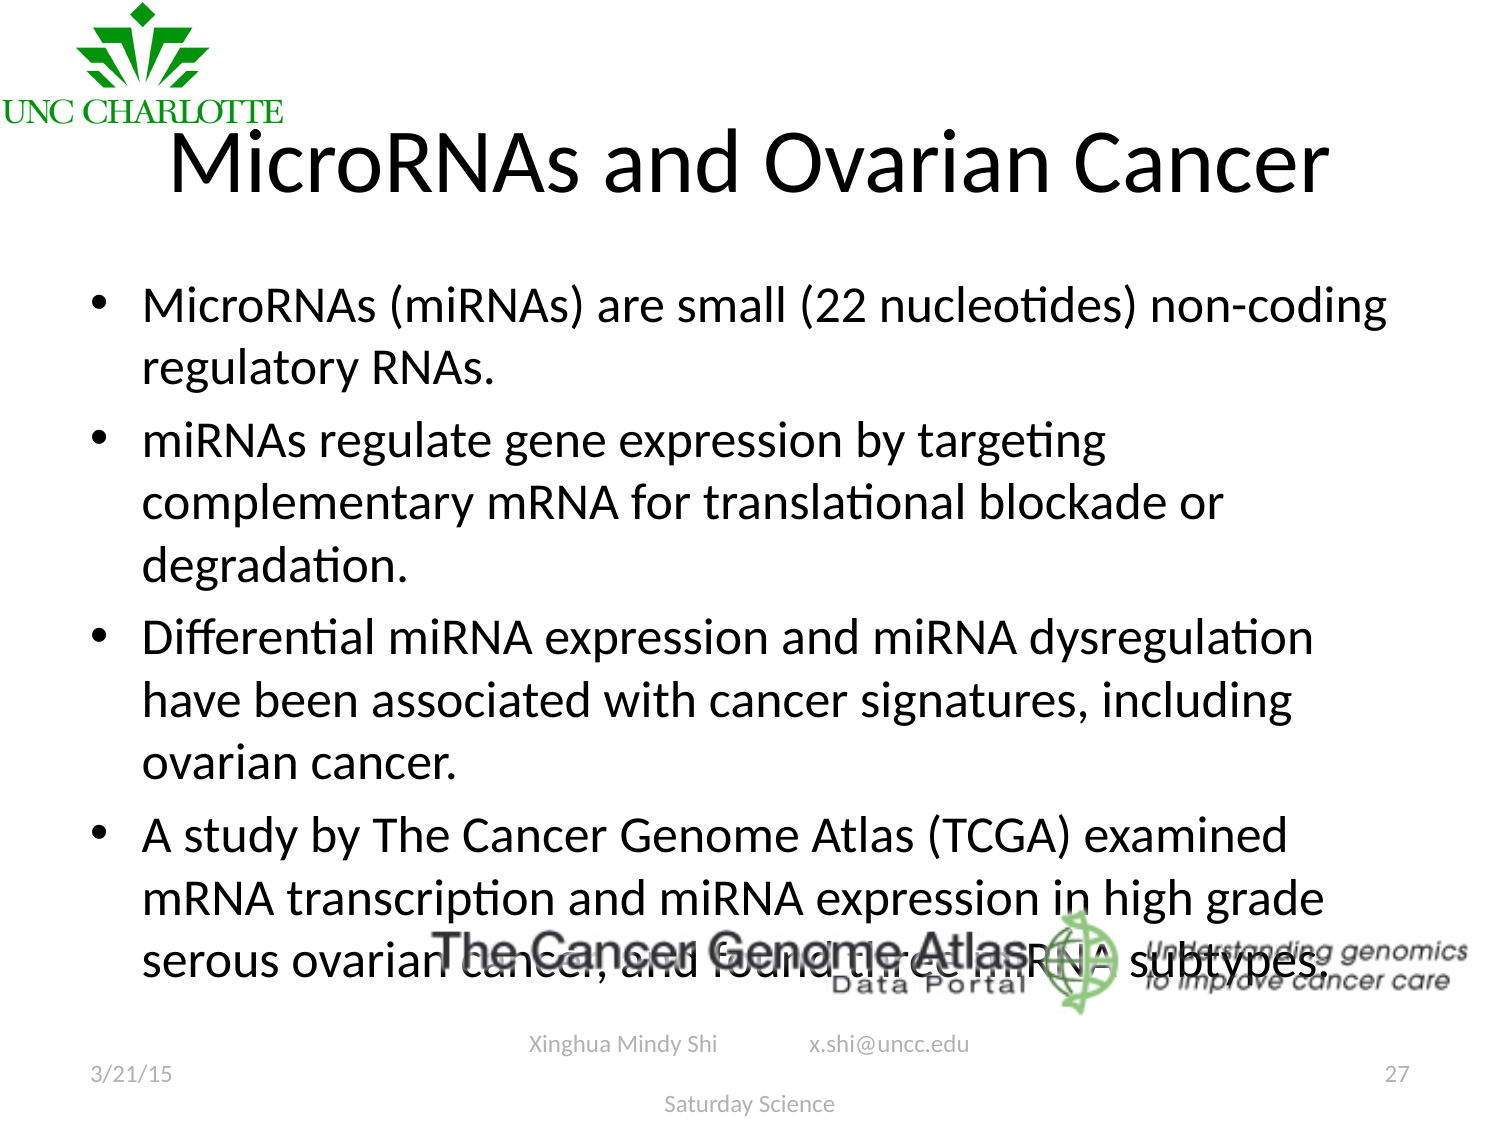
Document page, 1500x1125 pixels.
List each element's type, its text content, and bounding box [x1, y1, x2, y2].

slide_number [75, 1042, 425, 1103]
list MicroRNAs (miRNAs) are small (22 nucleotides) non-coding regulatory RNAs. miRNAs regulate gene expression by targeting complementary mRNA for translational blockade or degradation. Differential miRNA expression and miRNA dysregulation have been associated with cancer signatures, including ovarian cancer. A study by The Cancer Genome Atlas (TCGA) examined mRNA transcription and miRNA expression in high grade serous ovarian cancer, and found three miRNA subtypes. [75, 262, 1425, 1005]
slide_number 27 [1074, 1042, 1425, 1103]
title MicroRNAs and Ovarian Cancer [75, 62, 1425, 250]
footer Xinghua Mindy Shi x.shi@uncc.edu Saturday Science [512, 1042, 988, 1103]
picture [424, 906, 1472, 1020]
picture [0, 0, 288, 129]
